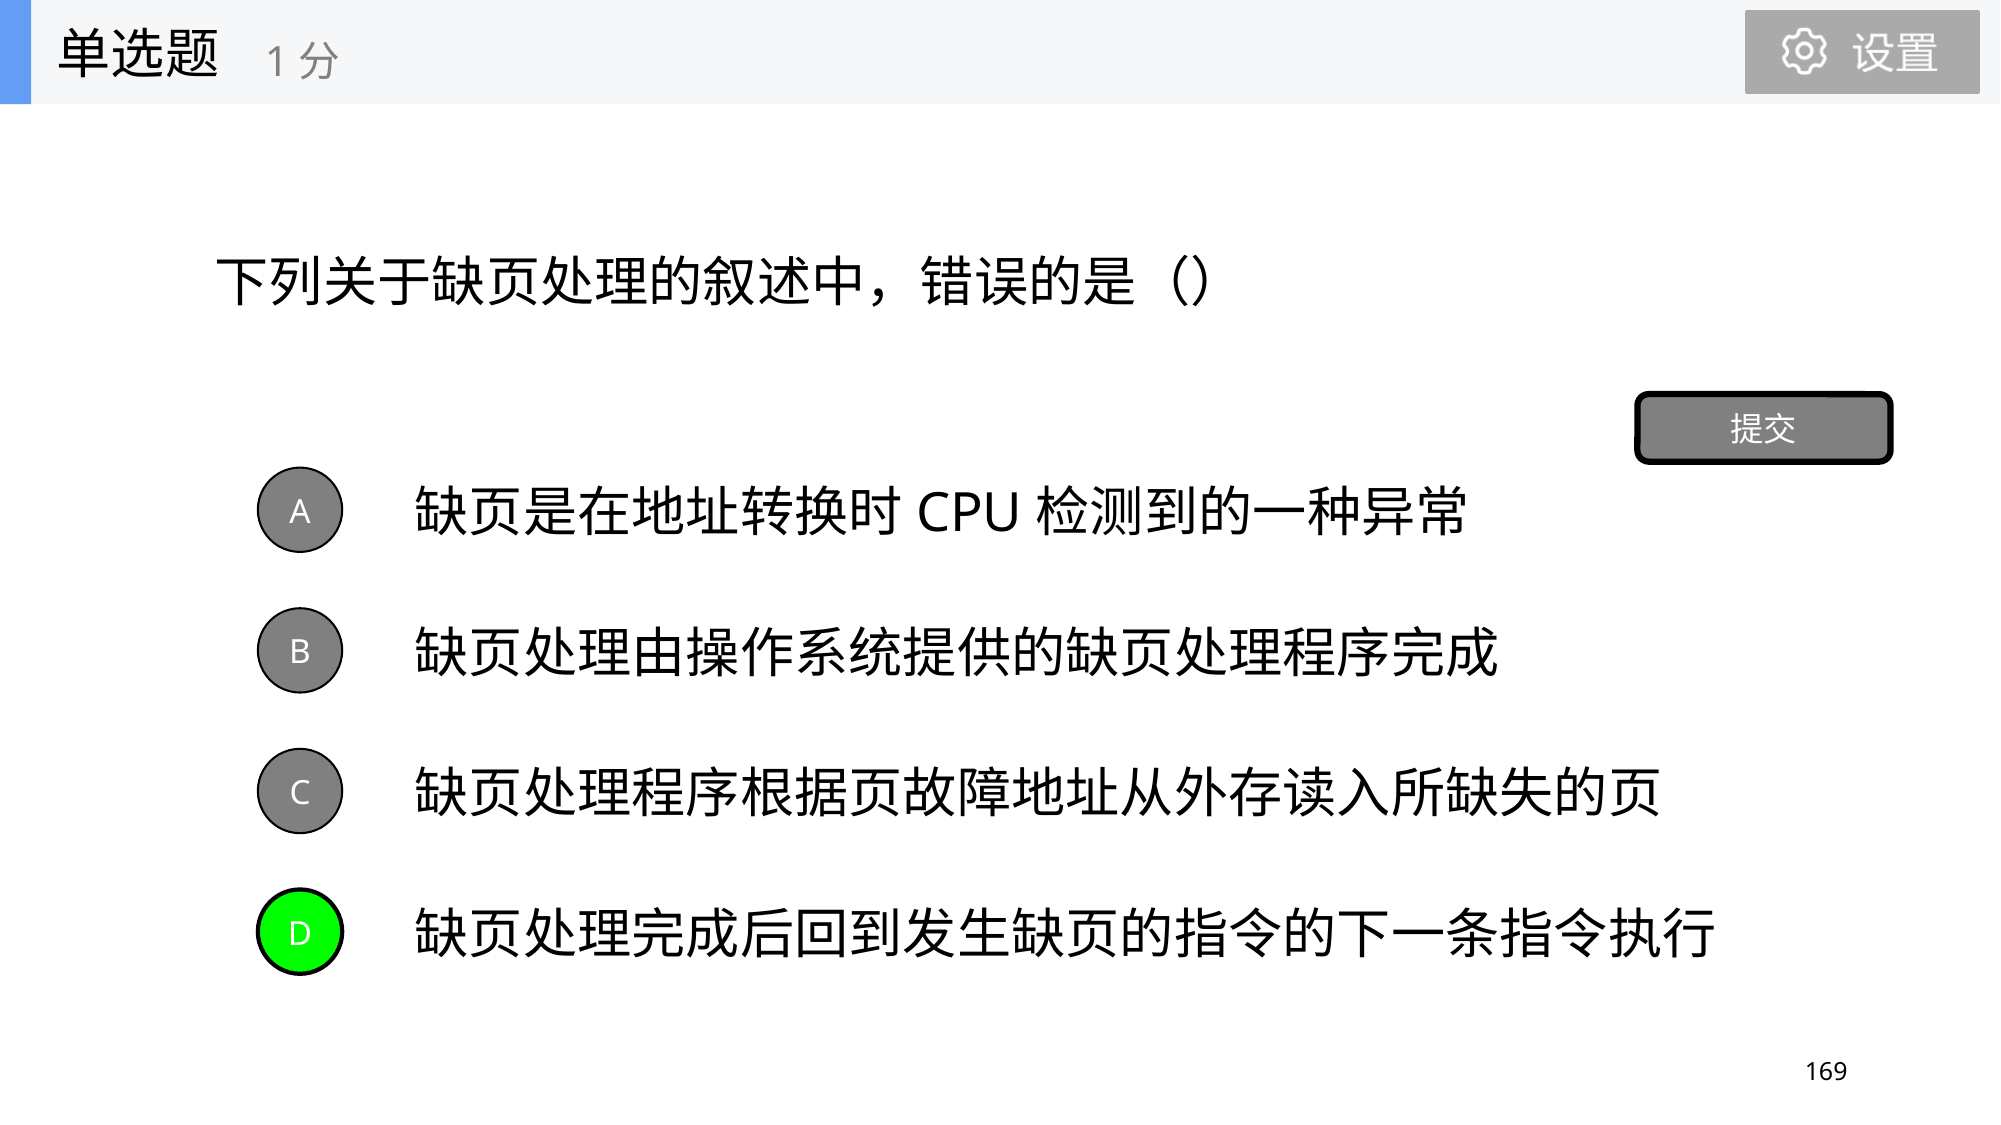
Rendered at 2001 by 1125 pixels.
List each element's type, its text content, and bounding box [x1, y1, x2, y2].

text_box 缺页处理由操作系统提供的缺页处理程序完成 [399, 597, 1800, 703]
text_box 缺页处理程序根据页故障地址从外存读入所缺失的页 [399, 738, 1800, 844]
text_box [0, 0, 2000, 105]
text_box A [256, 466, 344, 553]
text_box B [256, 607, 344, 694]
text_box 缺页是在地址转换时CPU检测到的一种异常 [399, 456, 1800, 563]
text_box 缺页处理完成后回到发生缺页的指令的下一条指令执行 [399, 878, 1800, 985]
picture [1745, 10, 1980, 94]
text_box 提交 [1636, 393, 1892, 463]
text_box C [256, 747, 344, 835]
text_box D [256, 888, 344, 975]
text_box 下列关于缺页处理的叙述中，错误的是（） [200, 105, 1800, 456]
slide_number 169 [1412, 1042, 1863, 1103]
